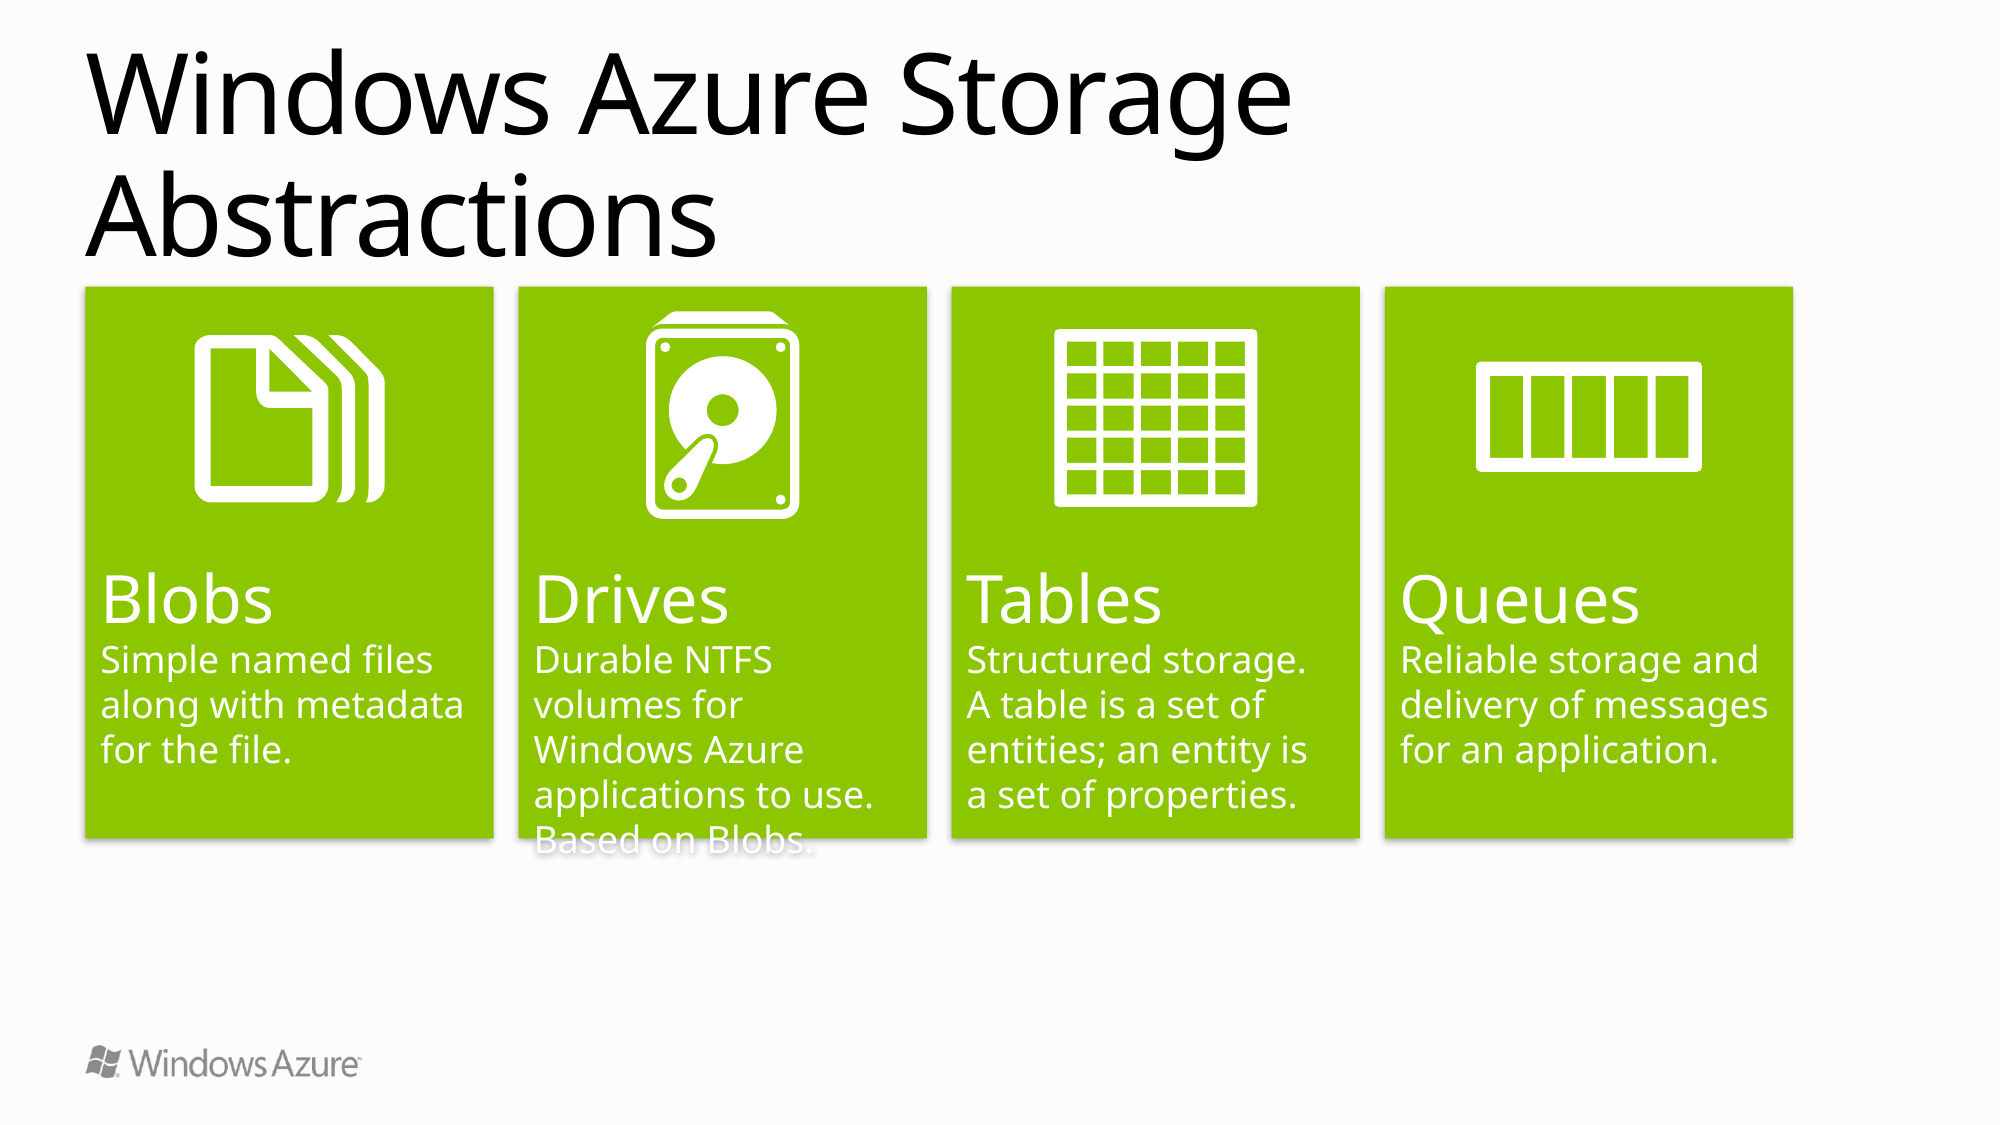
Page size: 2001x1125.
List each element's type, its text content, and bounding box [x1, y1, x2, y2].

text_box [951, 286, 1361, 839]
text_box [1384, 286, 1794, 839]
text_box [85, 286, 494, 839]
title Windows Azure Storage Abstractions [85, 37, 1915, 161]
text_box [518, 286, 928, 839]
